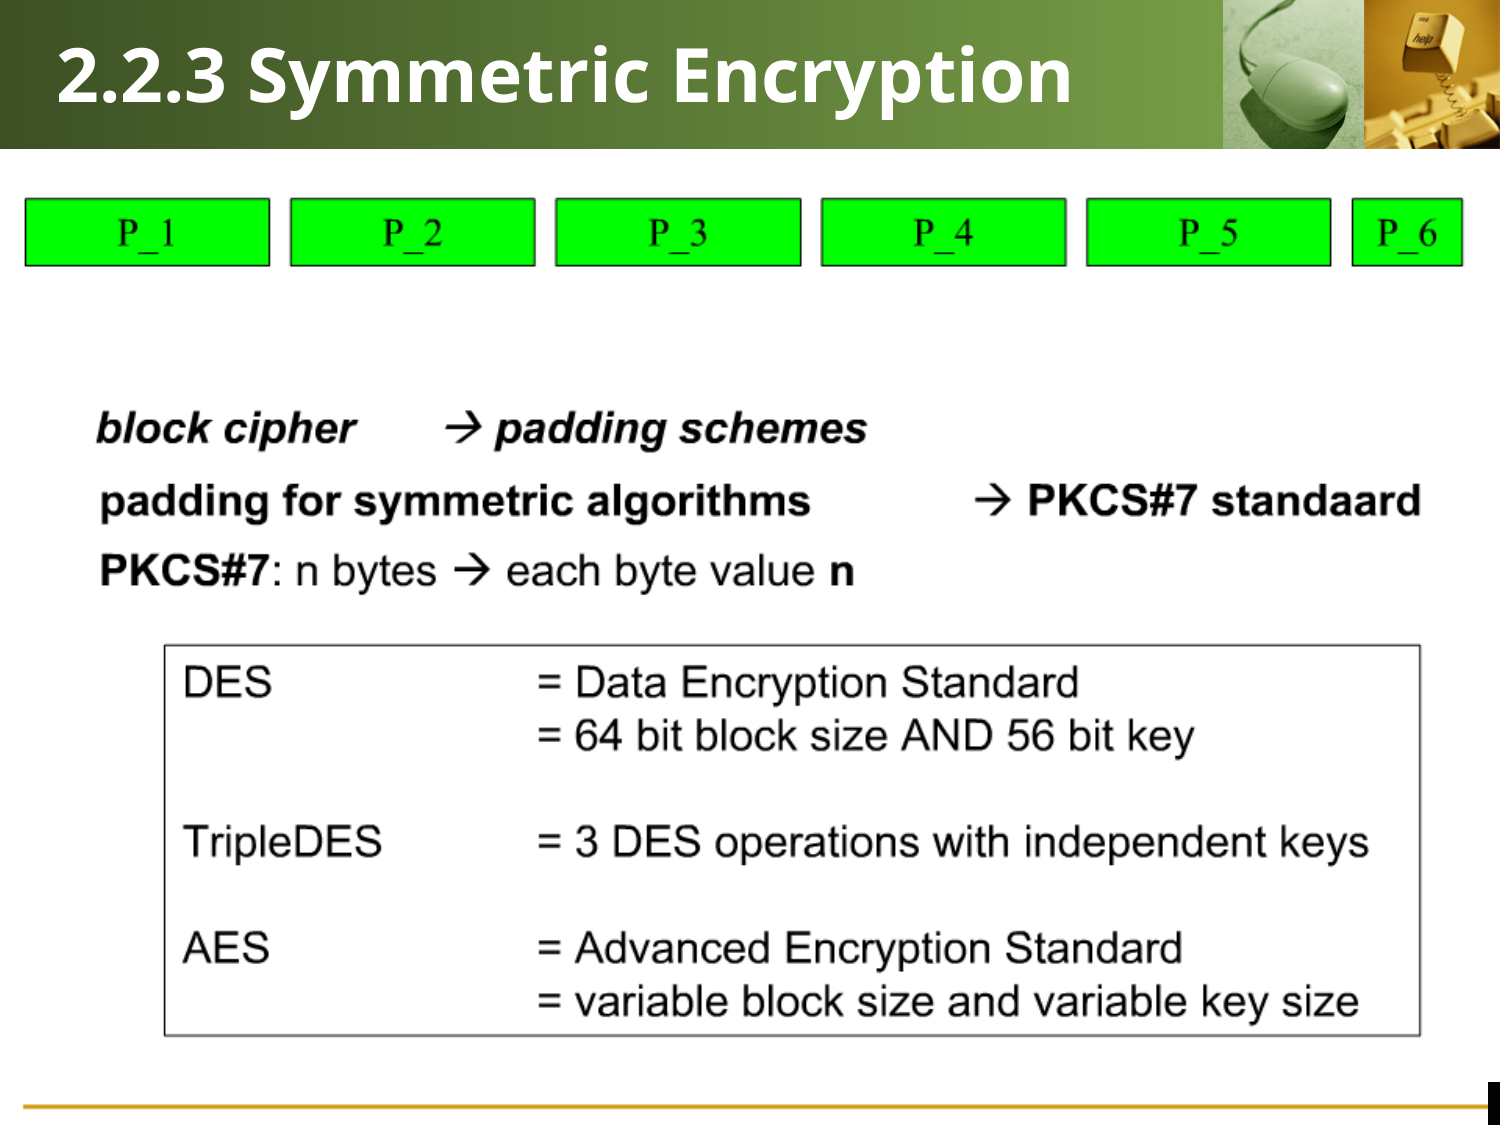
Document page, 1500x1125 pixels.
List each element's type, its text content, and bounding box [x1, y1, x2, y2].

title 2.2.3 Symmetric Encryption [41, 7, 1392, 139]
picture [0, 173, 1500, 1125]
picture [1223, 0, 1500, 149]
